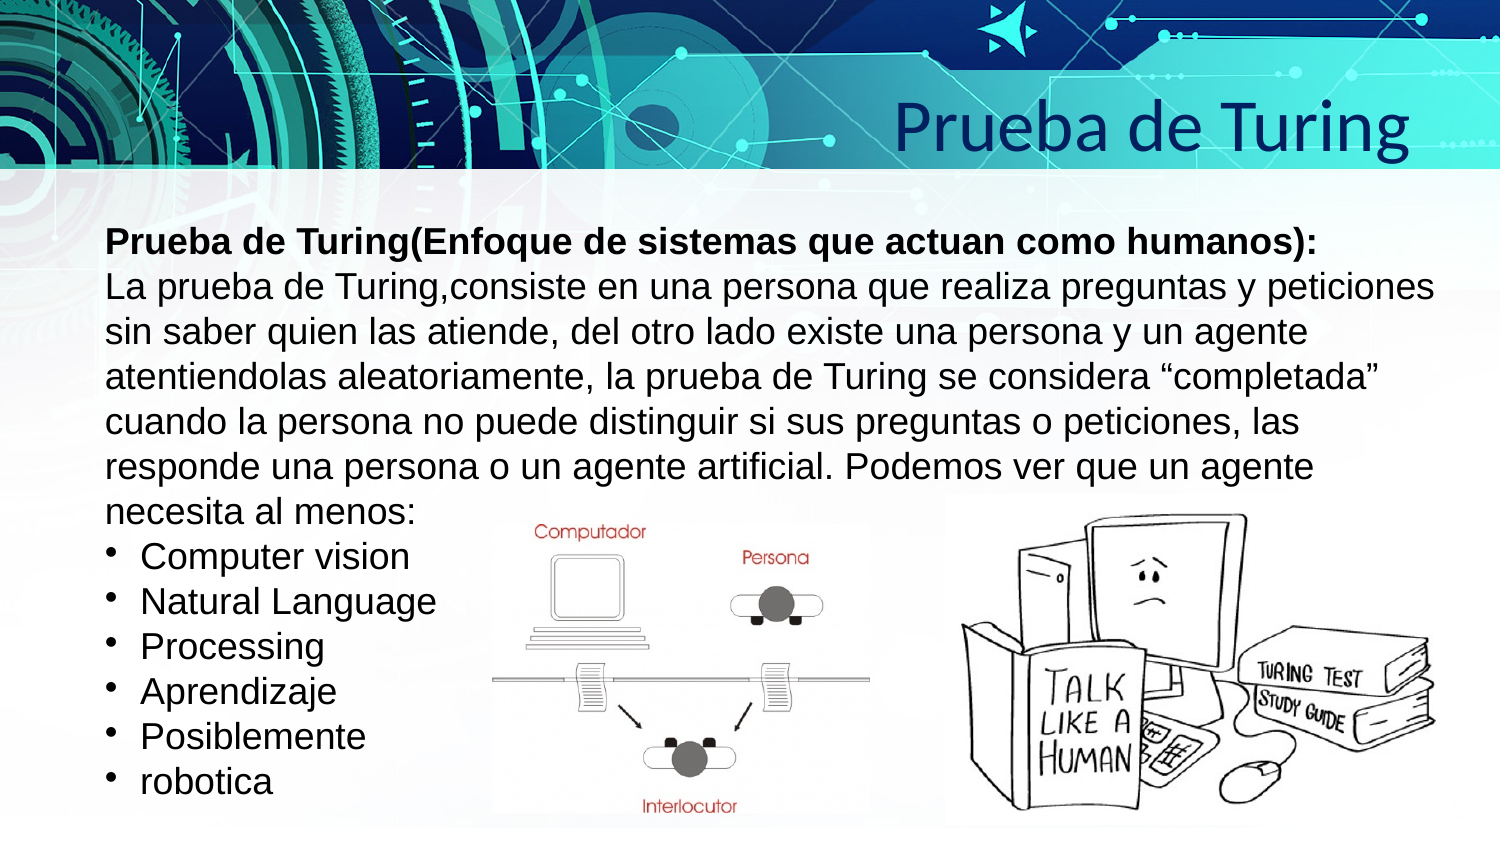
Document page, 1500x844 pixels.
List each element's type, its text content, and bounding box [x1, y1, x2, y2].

text_box Prueba de Turing [73, 71, 1426, 171]
text_box Prueba de Turing(Enfoque de sistemas que actuan como humanos): La prueba de Turing,consiste en una persona que realiza preguntas y peticiones sin saber quien las atiende, del otro lado existe una persona y un agente atentiendolas aleatoriamente, la prueba de Turing se considera “completada” cuando la persona no puede distinguir si sus preguntas o peticiones, las responde una persona o un agente artificial. Podemos ver que un agente necesita al menos: Computer vision Natural Language Processing Aprendizaje Posiblemente robotica [89, 209, 1470, 765]
picture [0, 0, 1500, 844]
